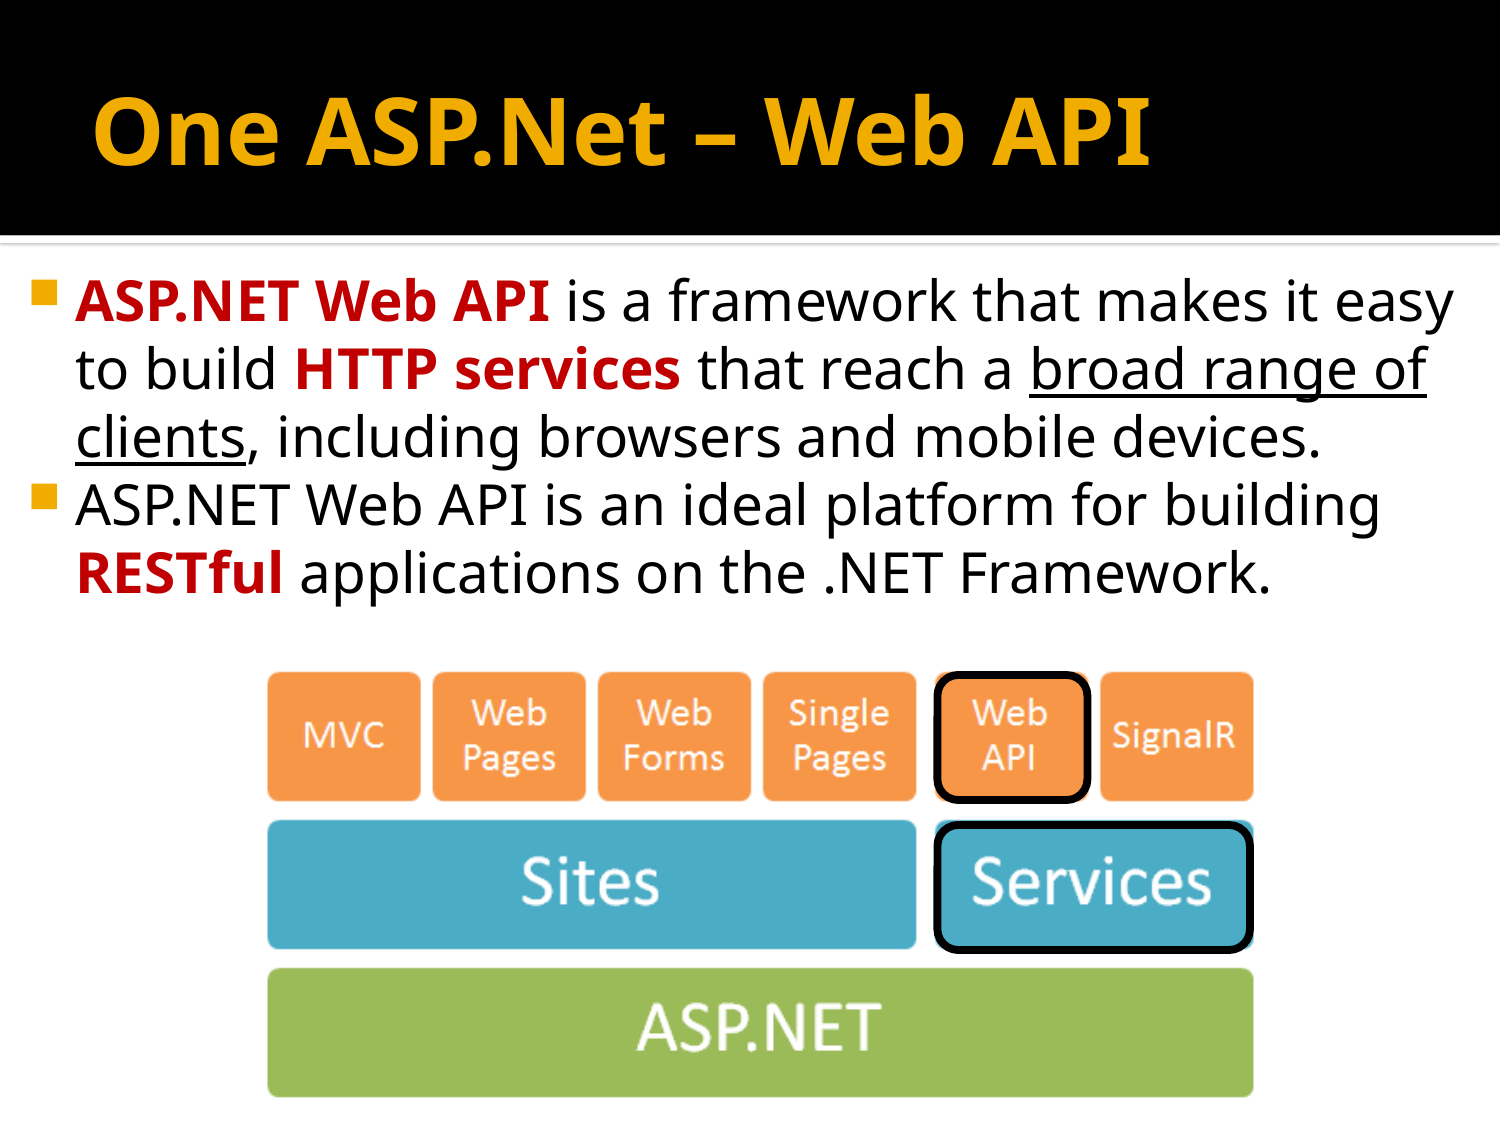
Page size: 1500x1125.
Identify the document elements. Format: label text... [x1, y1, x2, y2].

title One ASP.Net – Web API [75, 25, 1425, 231]
picture [249, 662, 1271, 1113]
list ASP.NET Web API is a framework that makes it easy to build HTTP services that reach a broad range of clients, including browsers and mobile devices. ASP.NET Web API is an ideal platform for building RESTful applications on the .NET Framework. [0, 249, 1475, 663]
